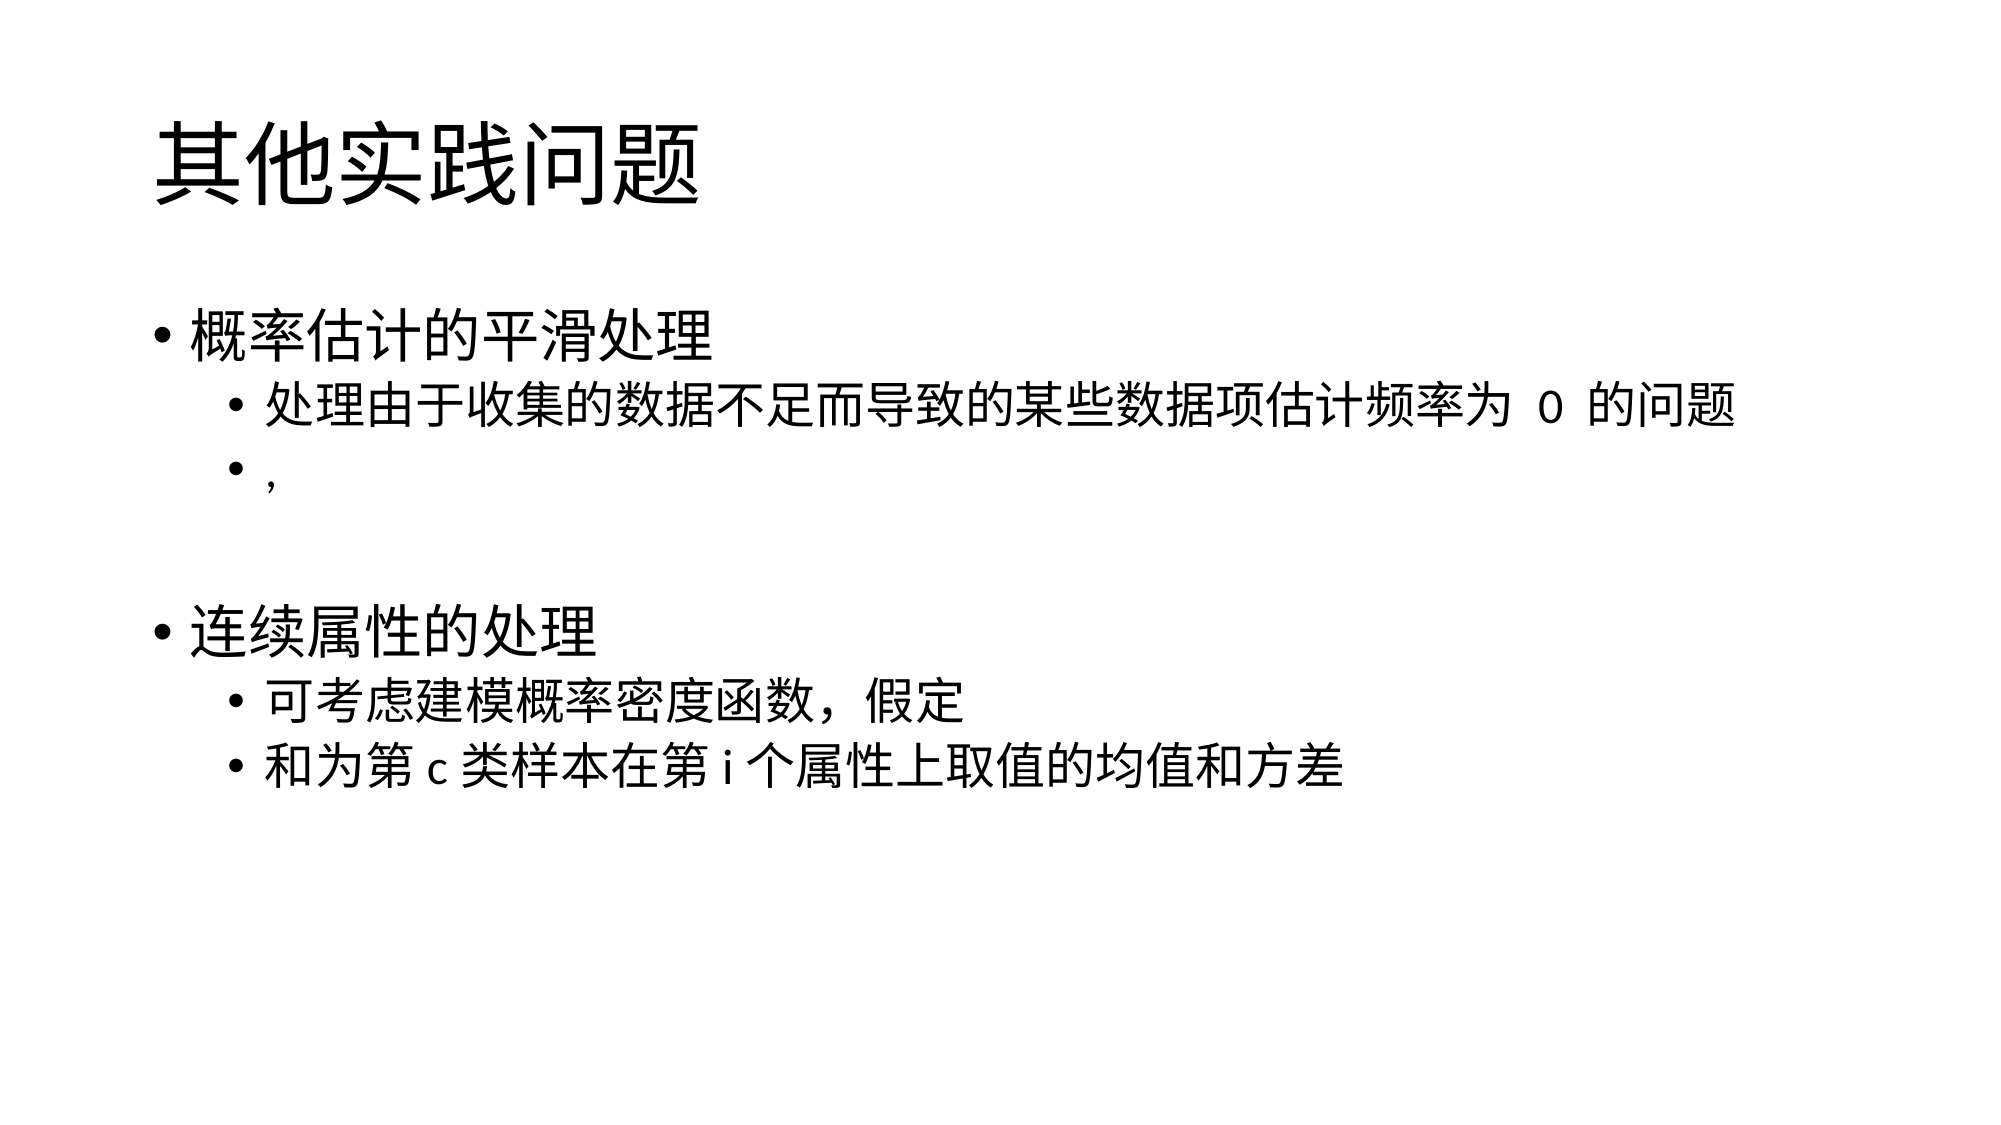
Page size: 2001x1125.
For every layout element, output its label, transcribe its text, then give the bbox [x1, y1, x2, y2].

title 其他实践问题 [137, 59, 1863, 278]
